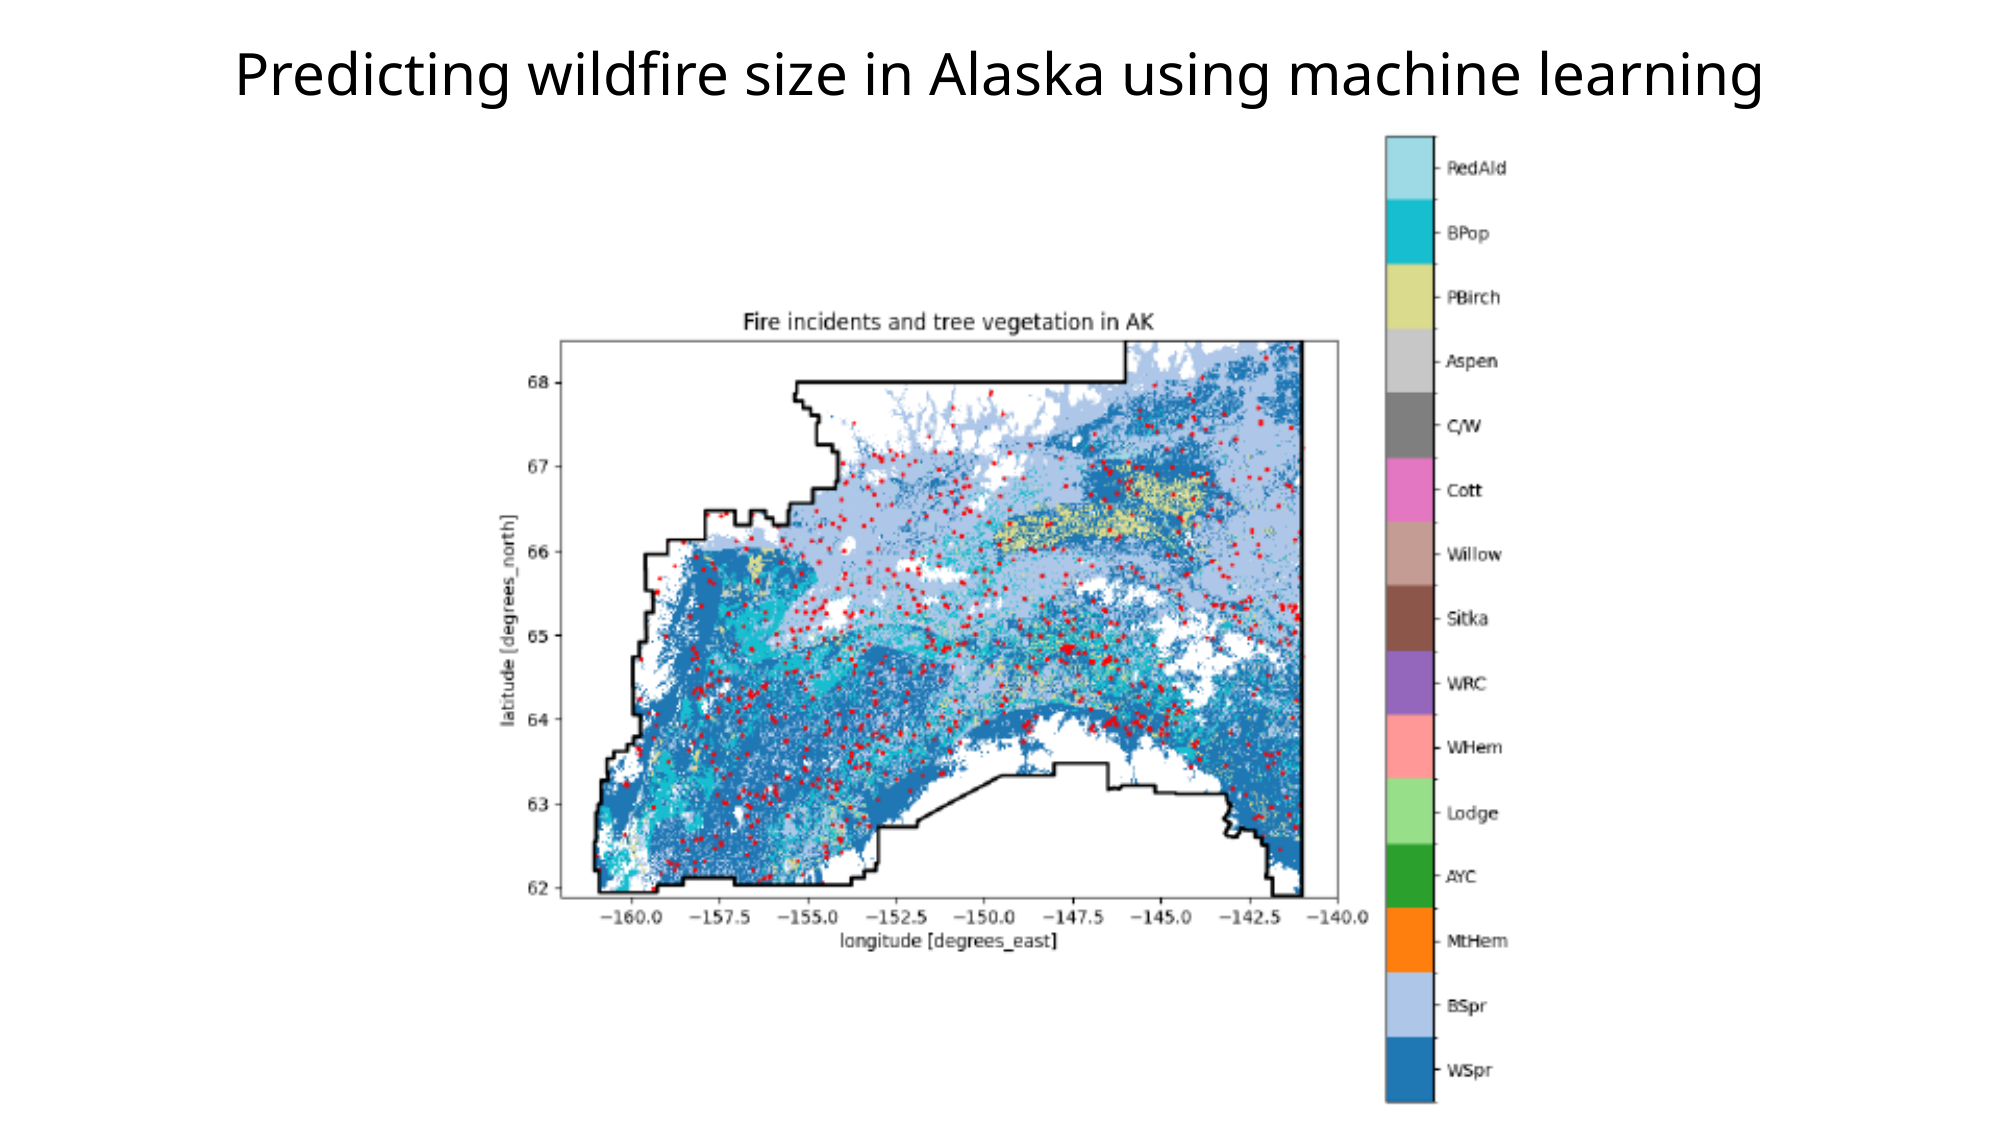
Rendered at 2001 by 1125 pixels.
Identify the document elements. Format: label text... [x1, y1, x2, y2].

picture [476, 128, 1524, 1121]
text_box Predicting wildfire size in Alaska using machine learning [176, 0, 1824, 128]
